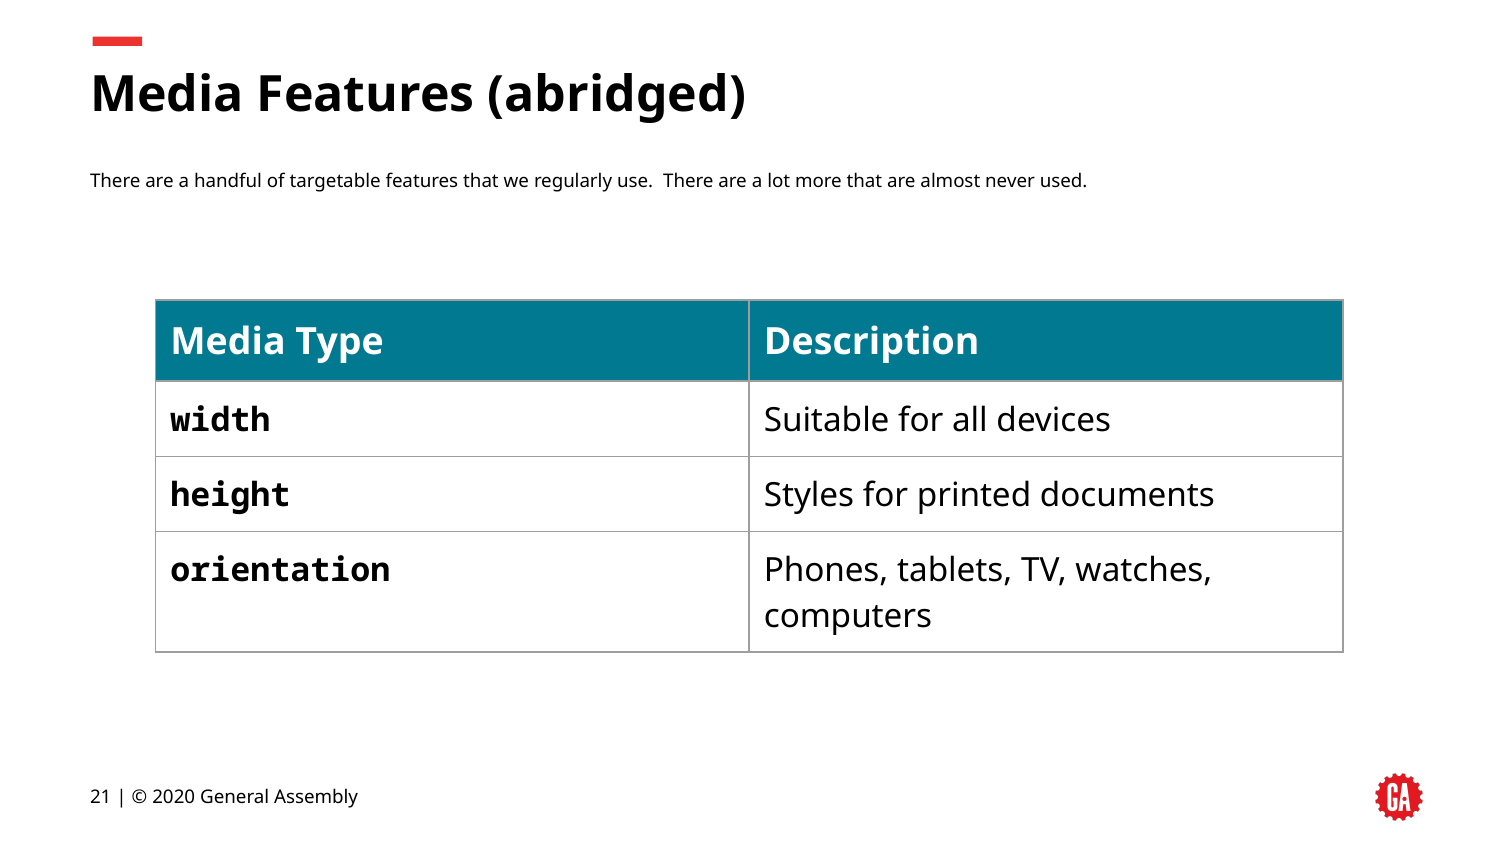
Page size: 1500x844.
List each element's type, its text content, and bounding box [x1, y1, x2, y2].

table_cell orientation [156, 532, 748, 651]
table_cell Suitable for all devices [750, 382, 1342, 456]
title Media Features (abridged) [75, 46, 1473, 140]
table_header Media Type [156, 301, 748, 380]
table_cell Styles for printed documents [750, 457, 1342, 531]
list There are a handful of targetable features that we regularly use. There are a lot more that are almost never used. [75, 150, 1424, 301]
table_cell width [156, 382, 748, 456]
picture [1373, 771, 1425, 823]
table_cell Phones, tablets, TV, watches, computers [750, 532, 1342, 651]
slide_number 21 | © 2020 General Assembly [75, 764, 465, 830]
table_cell height [156, 457, 748, 531]
table_header Description [750, 301, 1342, 380]
